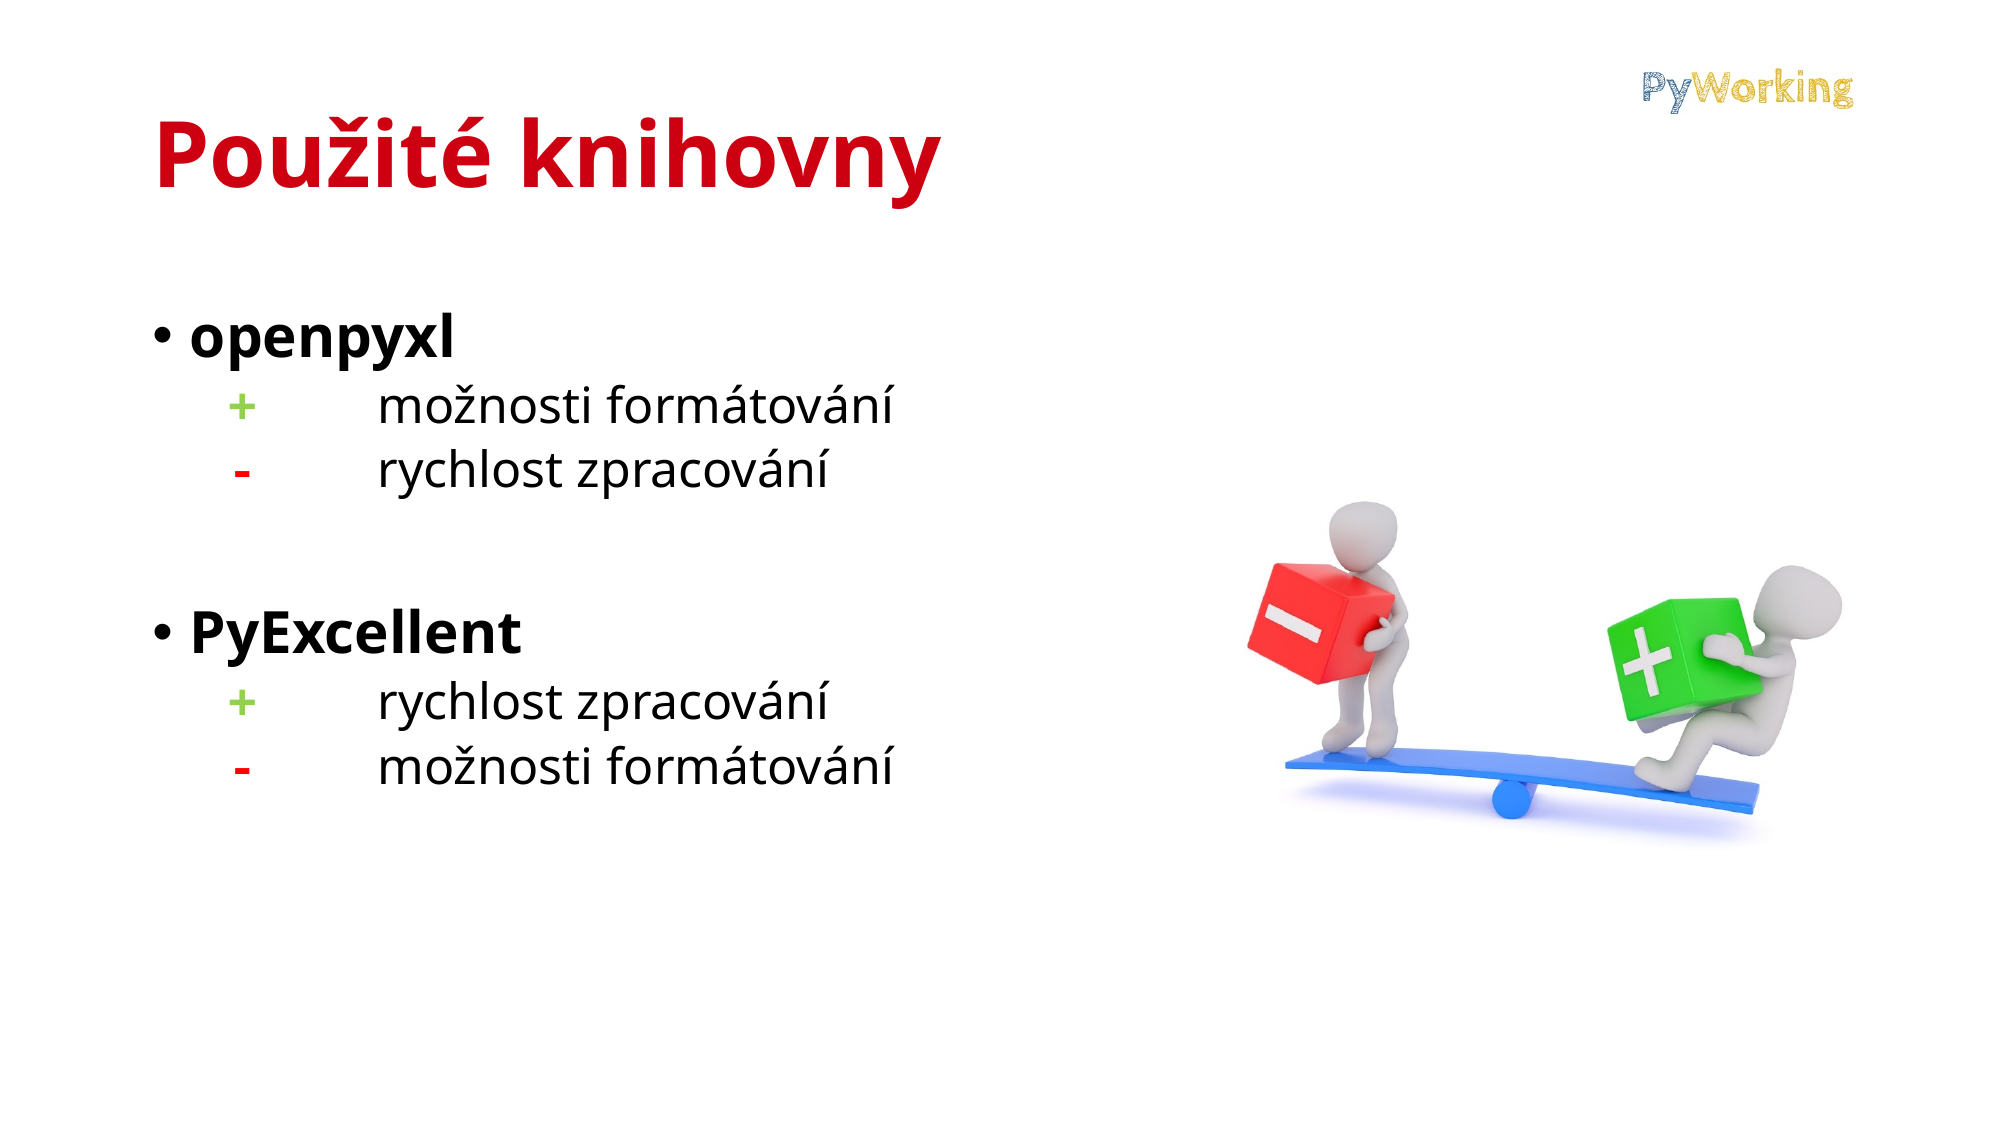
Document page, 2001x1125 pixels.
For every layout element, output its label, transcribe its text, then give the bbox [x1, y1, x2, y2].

picture [1222, 255, 1863, 896]
list openpyxl + možnosti formátování - rychlost zpracování PyExcellent + rychlost zpracování - možnosti formátování [137, 299, 1863, 1014]
title Použité knihovny [137, 59, 1863, 256]
picture [1633, 59, 1863, 118]
